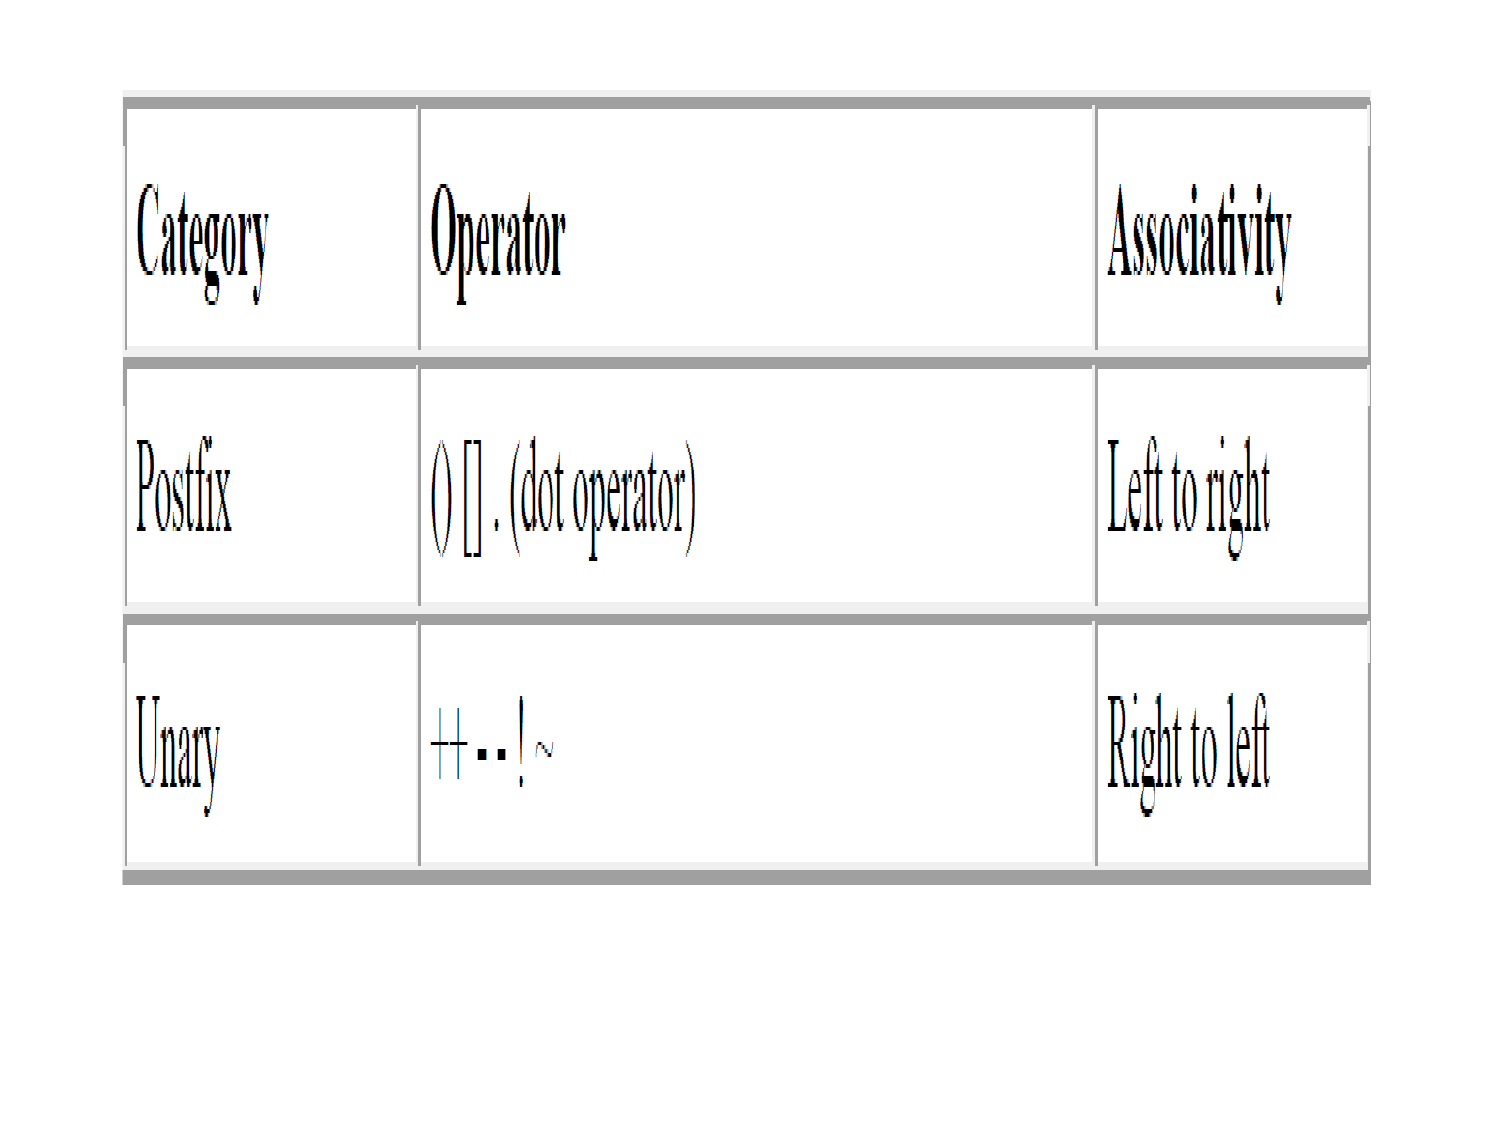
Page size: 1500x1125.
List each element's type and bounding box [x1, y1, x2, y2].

list [74, 49, 1426, 938]
